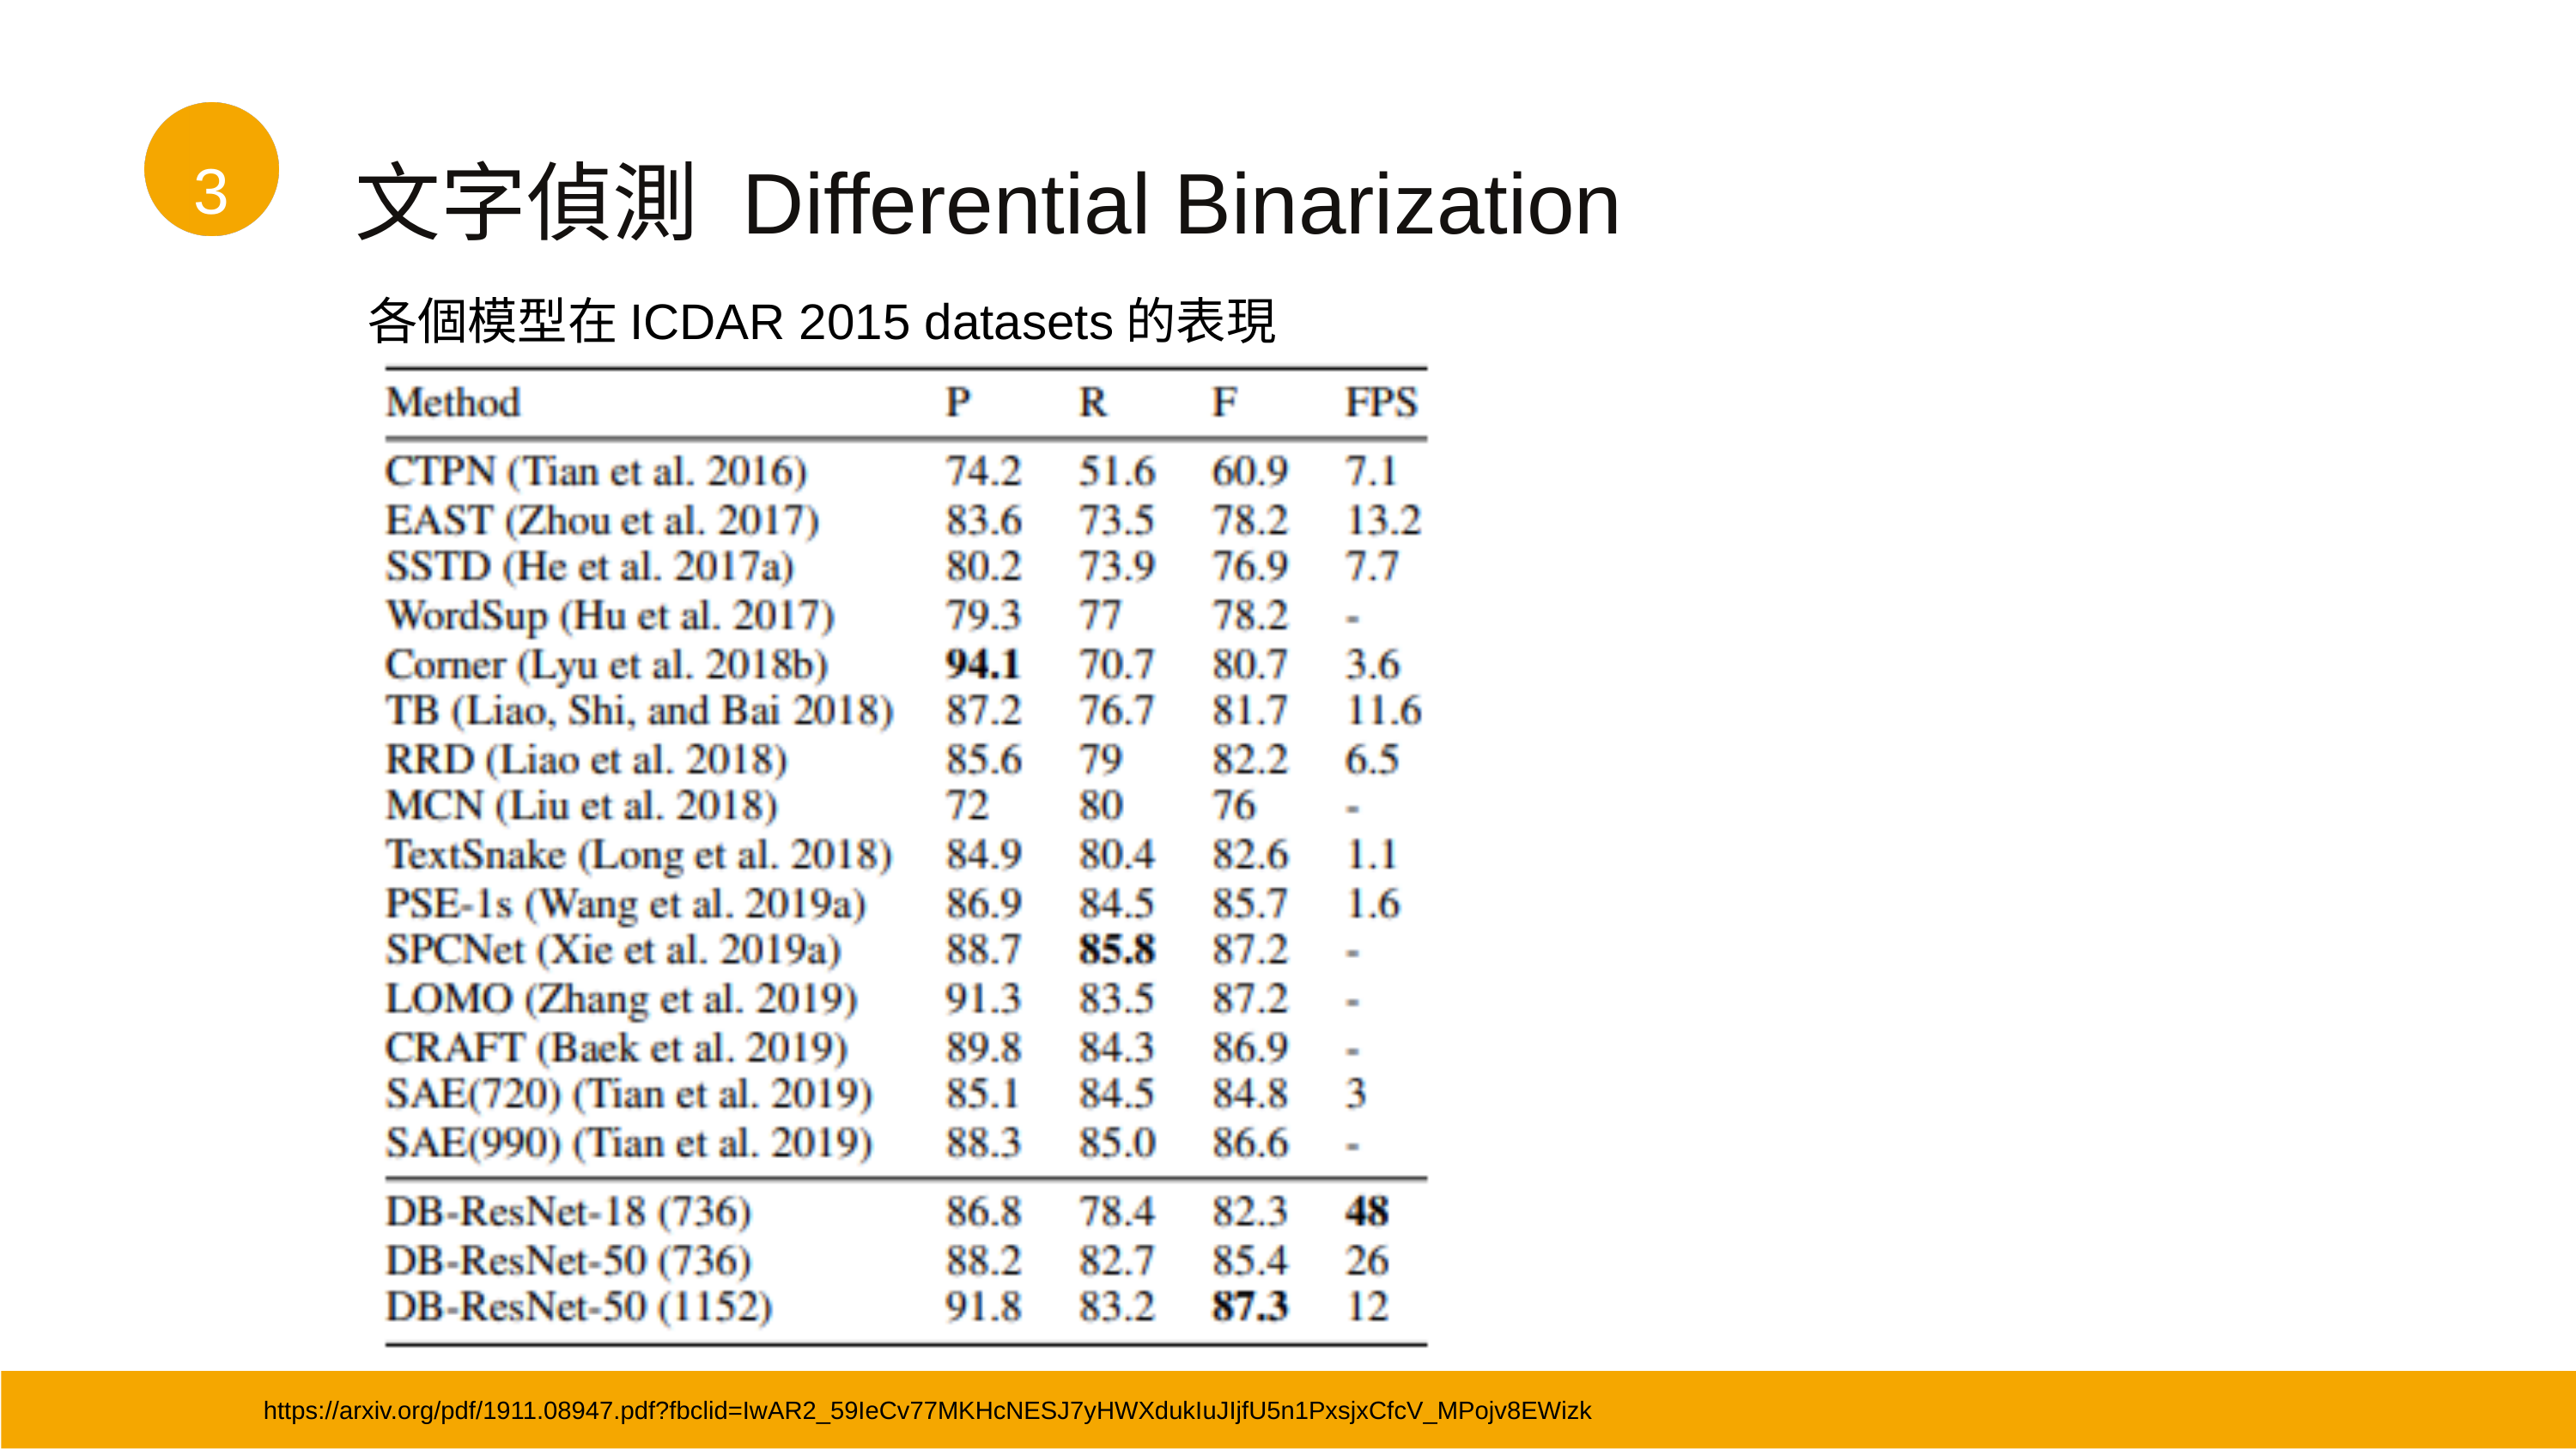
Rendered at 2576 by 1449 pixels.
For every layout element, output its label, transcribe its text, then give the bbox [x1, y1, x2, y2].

text_box 各個模型在ICDAR 2015 datasets的表現 [355, 276, 1936, 362]
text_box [144, 102, 279, 237]
text_box https://arxiv.org/pdf/1911.08947.pdf?fbclid=IwAR2_59IeCv77MKHcNESJ7yHWXdukIuJIjfU5n1PxsjxCfcV_MPojv8EWizk [250, 1381, 2325, 1438]
text_box 文字偵測 Differential Binarization [355, 117, 2016, 252]
text_box [1, 1371, 2576, 1449]
picture [377, 352, 1461, 1351]
